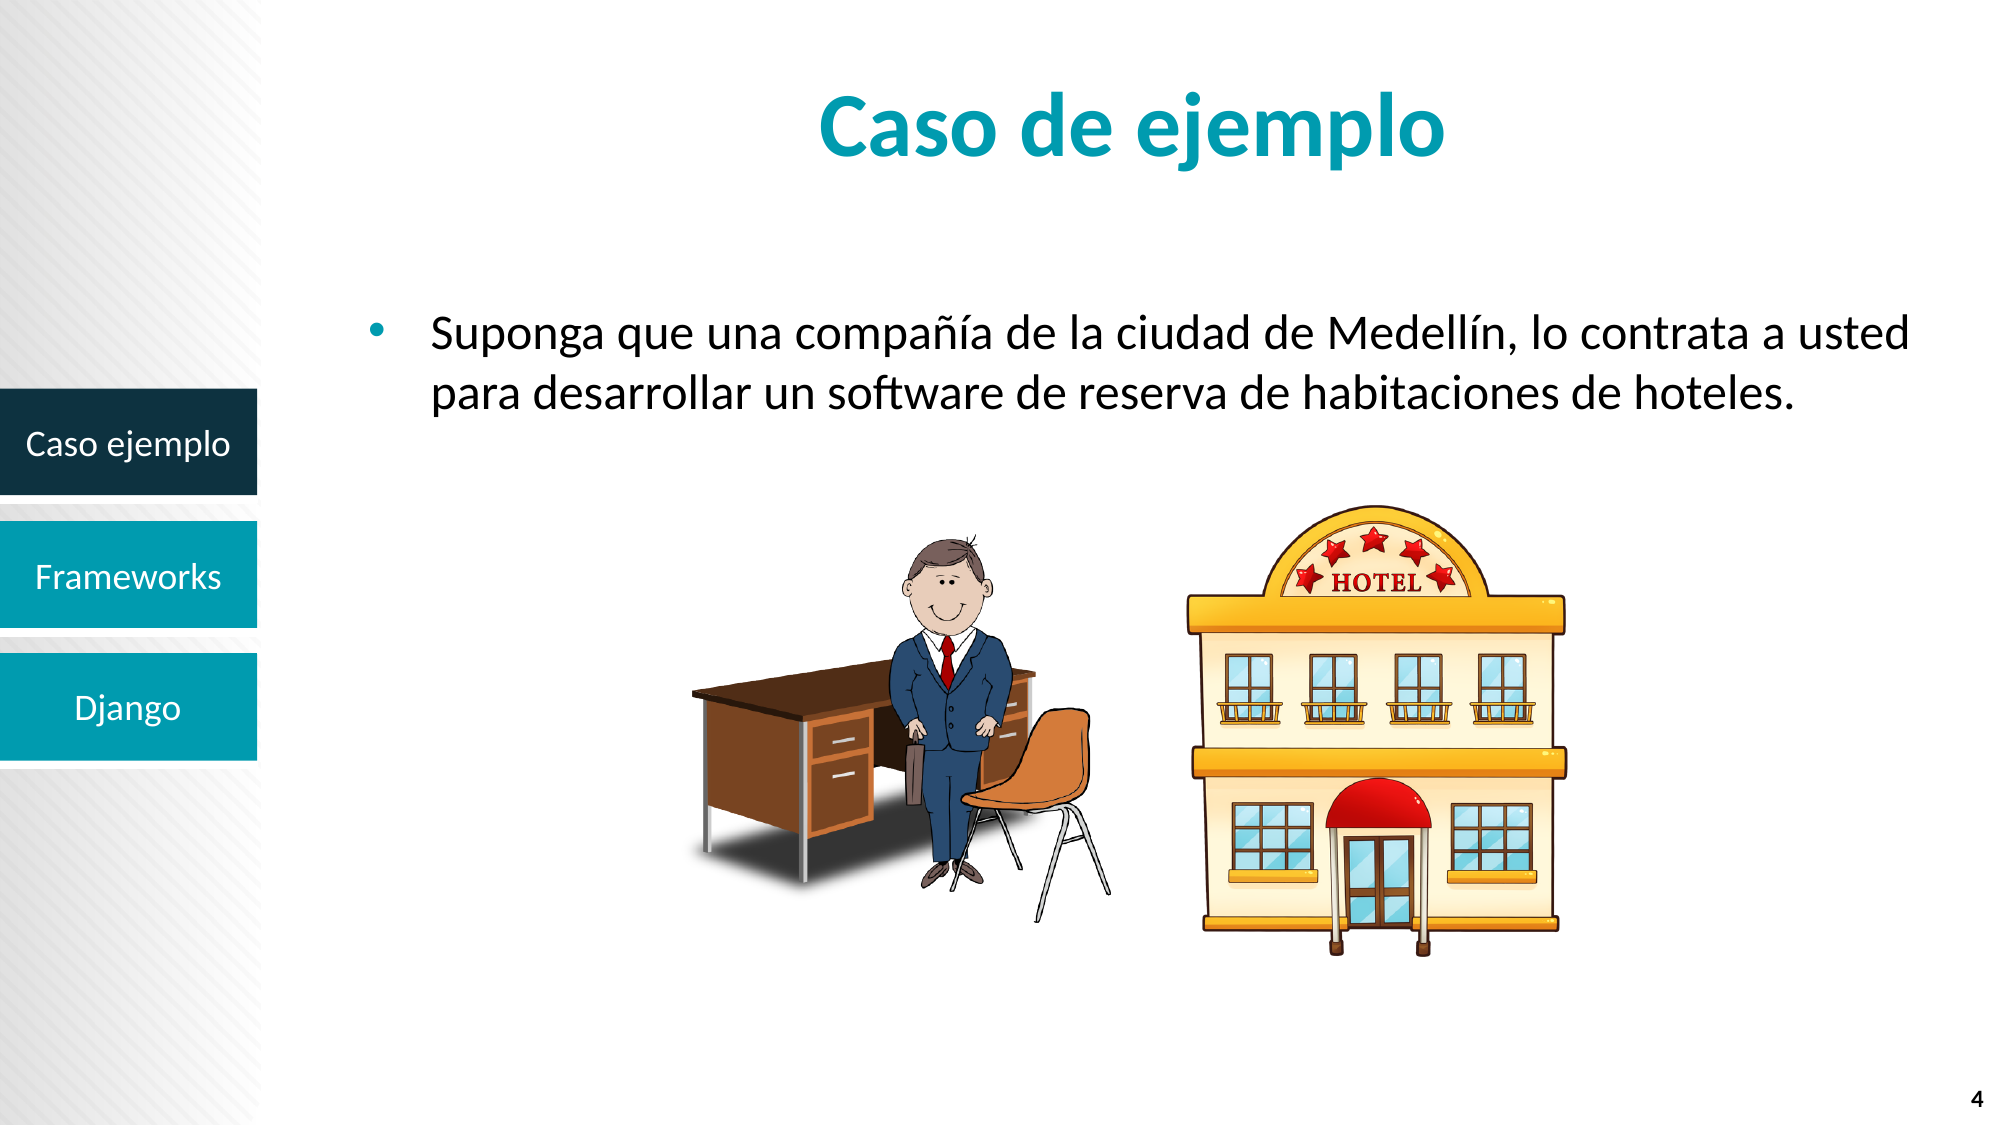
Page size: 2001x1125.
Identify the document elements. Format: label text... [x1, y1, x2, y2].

picture [677, 534, 1111, 923]
title Caso de ejemplo [340, 36, 1927, 204]
picture [1160, 457, 1604, 995]
text_box Django [0, 653, 257, 758]
slide_number 4 [1921, 1072, 2000, 1124]
list Suponga que una compañía de la ciudad de Medellín, lo contrata a usted para desarrollar un software de reserva de habitaciones de hoteles. [340, 291, 1927, 476]
